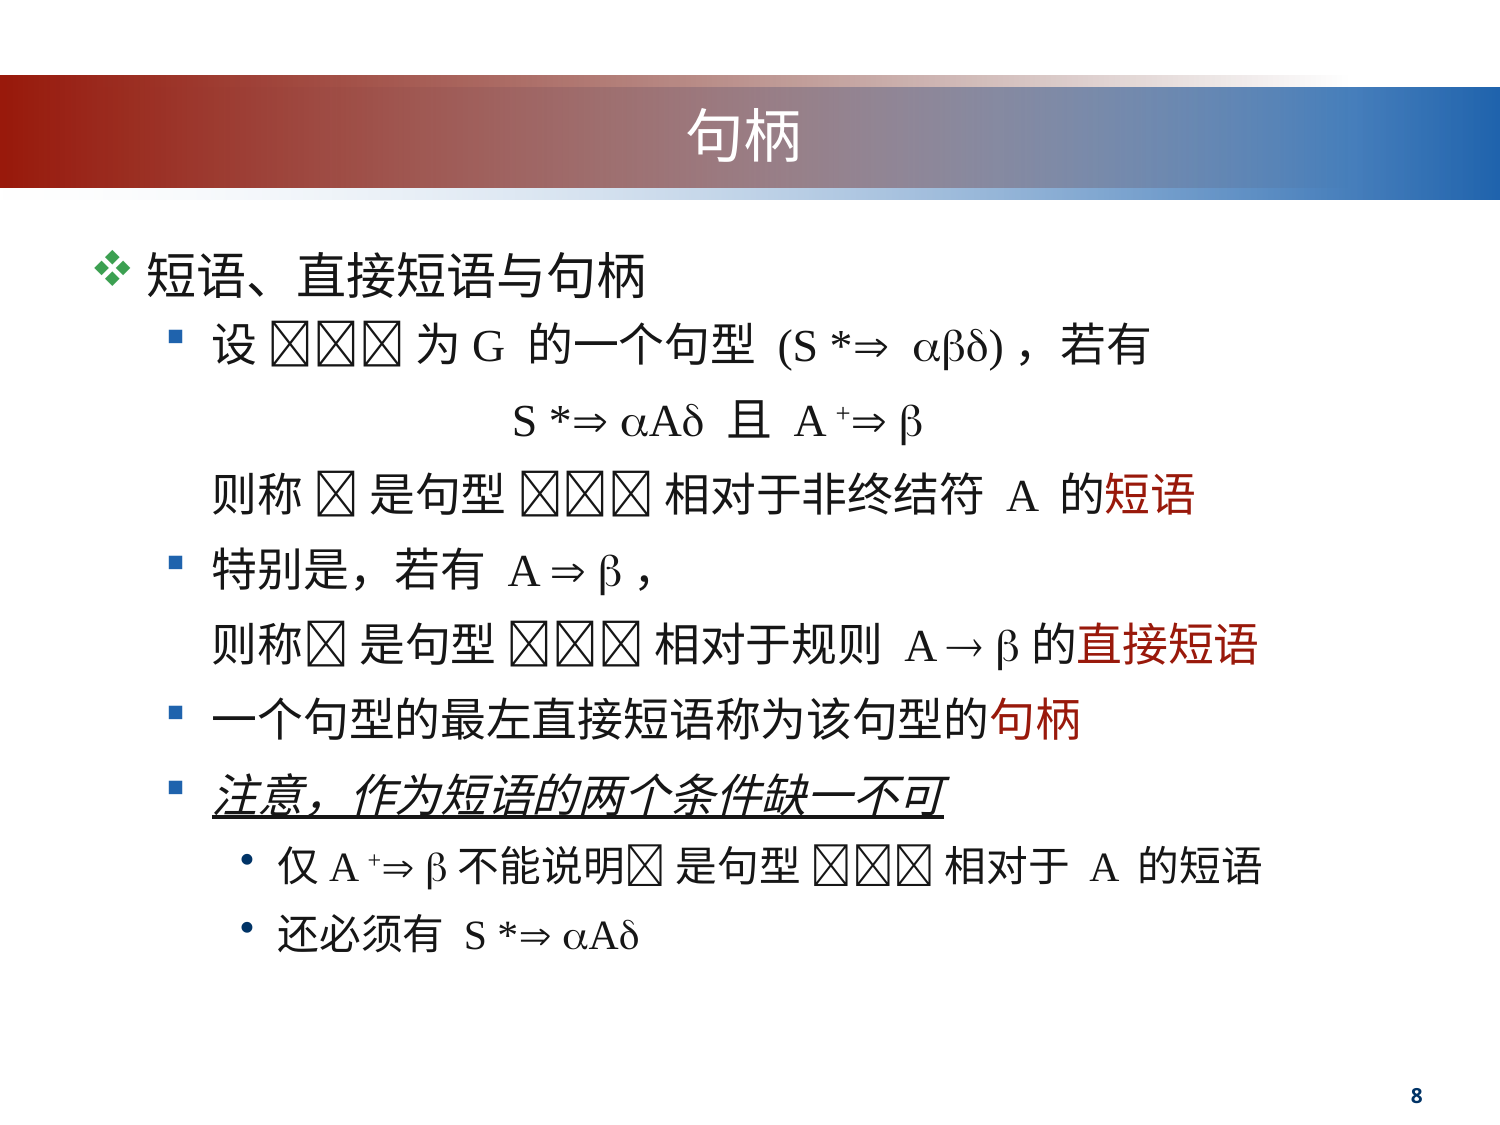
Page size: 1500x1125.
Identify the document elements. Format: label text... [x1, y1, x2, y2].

title 句柄 [137, 87, 1350, 180]
list 短语、直接短语与句柄 设  为G 的一个句型 (S * )，若有 S * A 且 A +  则称  是句型  相对于非终结符 A 的短语 特别是，若有 A  ， 则称 是句型  相对于规则 A  的直接短语 一个句型的最左直接短语称为该句型的句柄 注意，作为短语的两个条件缺一不可 仅A + 不能说明 是句型  相对于 A 的短语 还必须有 S * A [75, 224, 1450, 1063]
slide_number 8 [1087, 1074, 1438, 1117]
